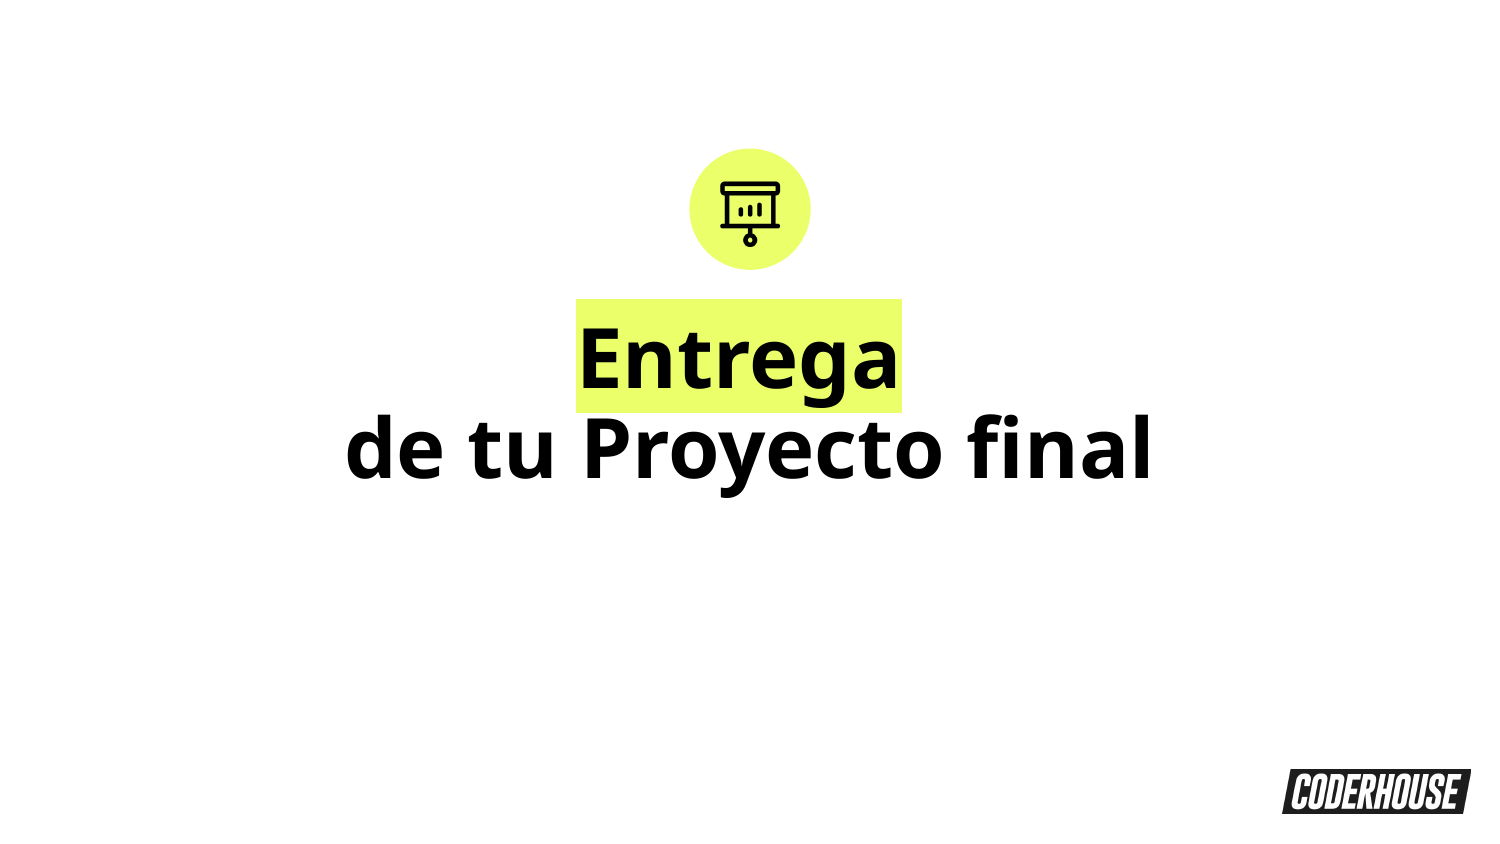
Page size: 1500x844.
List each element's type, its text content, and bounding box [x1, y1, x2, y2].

text_box Entrega de tu Proyecto final [239, 301, 1261, 512]
picture [1281, 769, 1471, 814]
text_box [689, 148, 811, 271]
